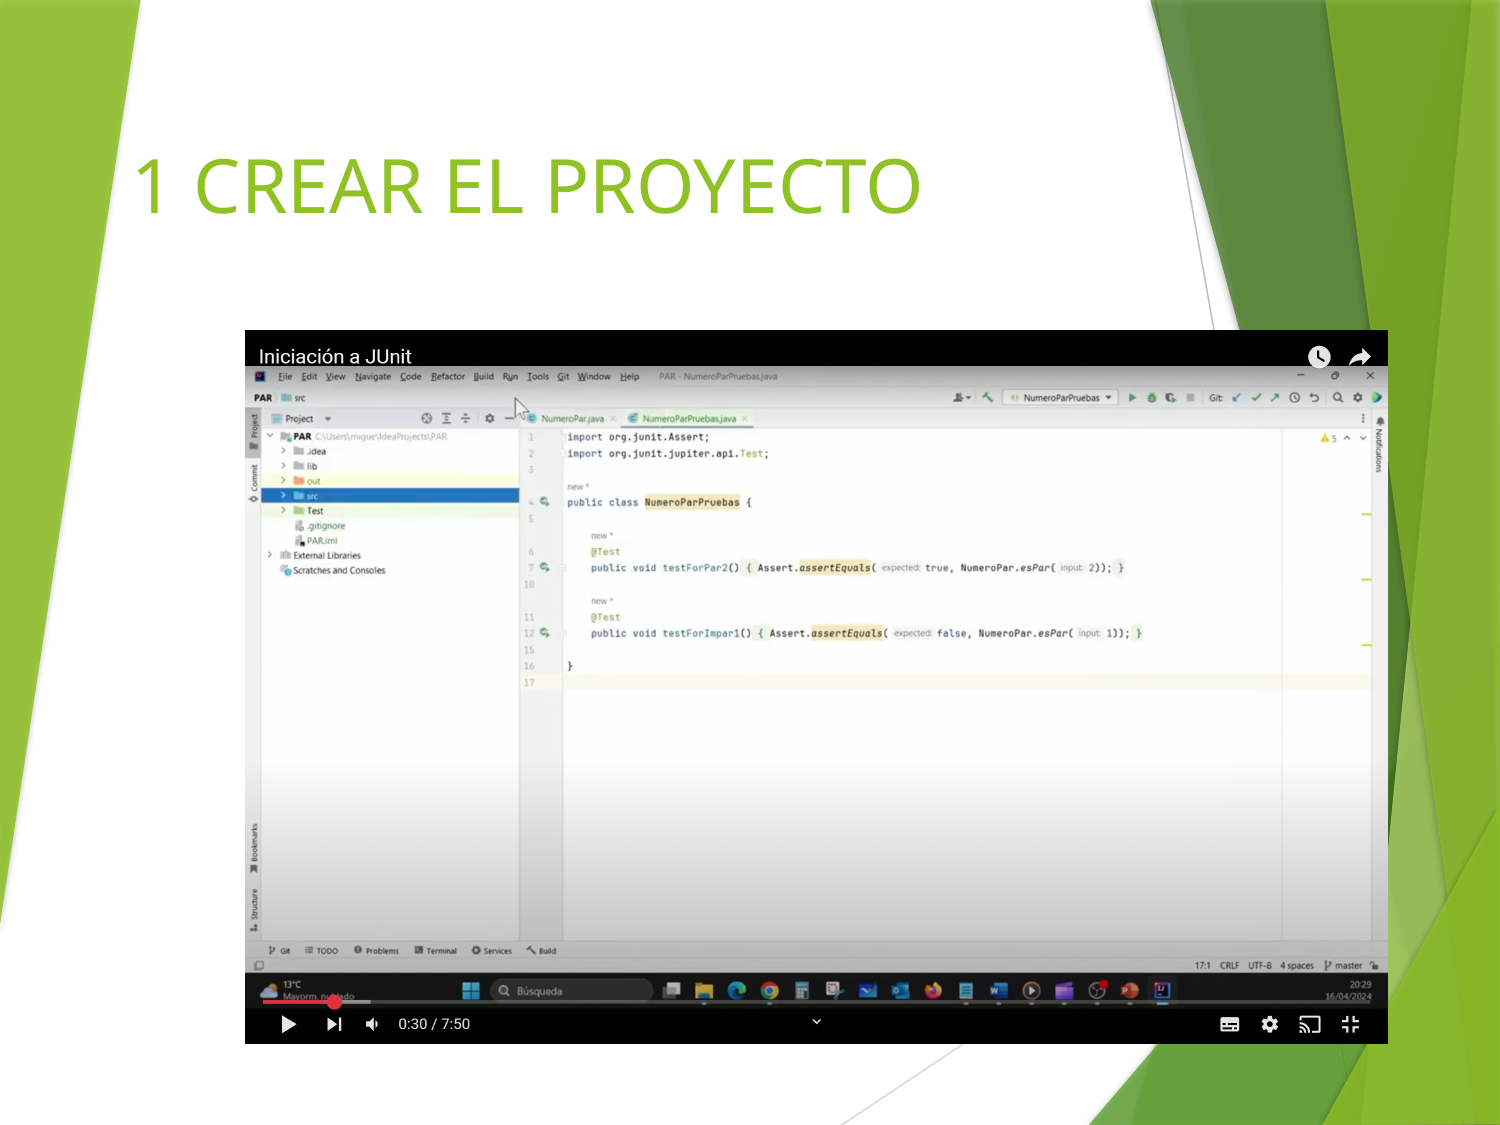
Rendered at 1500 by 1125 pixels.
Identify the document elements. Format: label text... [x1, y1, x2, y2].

title 1 CREAR EL PROYECTO [116, 131, 1299, 324]
picture [245, 329, 1388, 1045]
